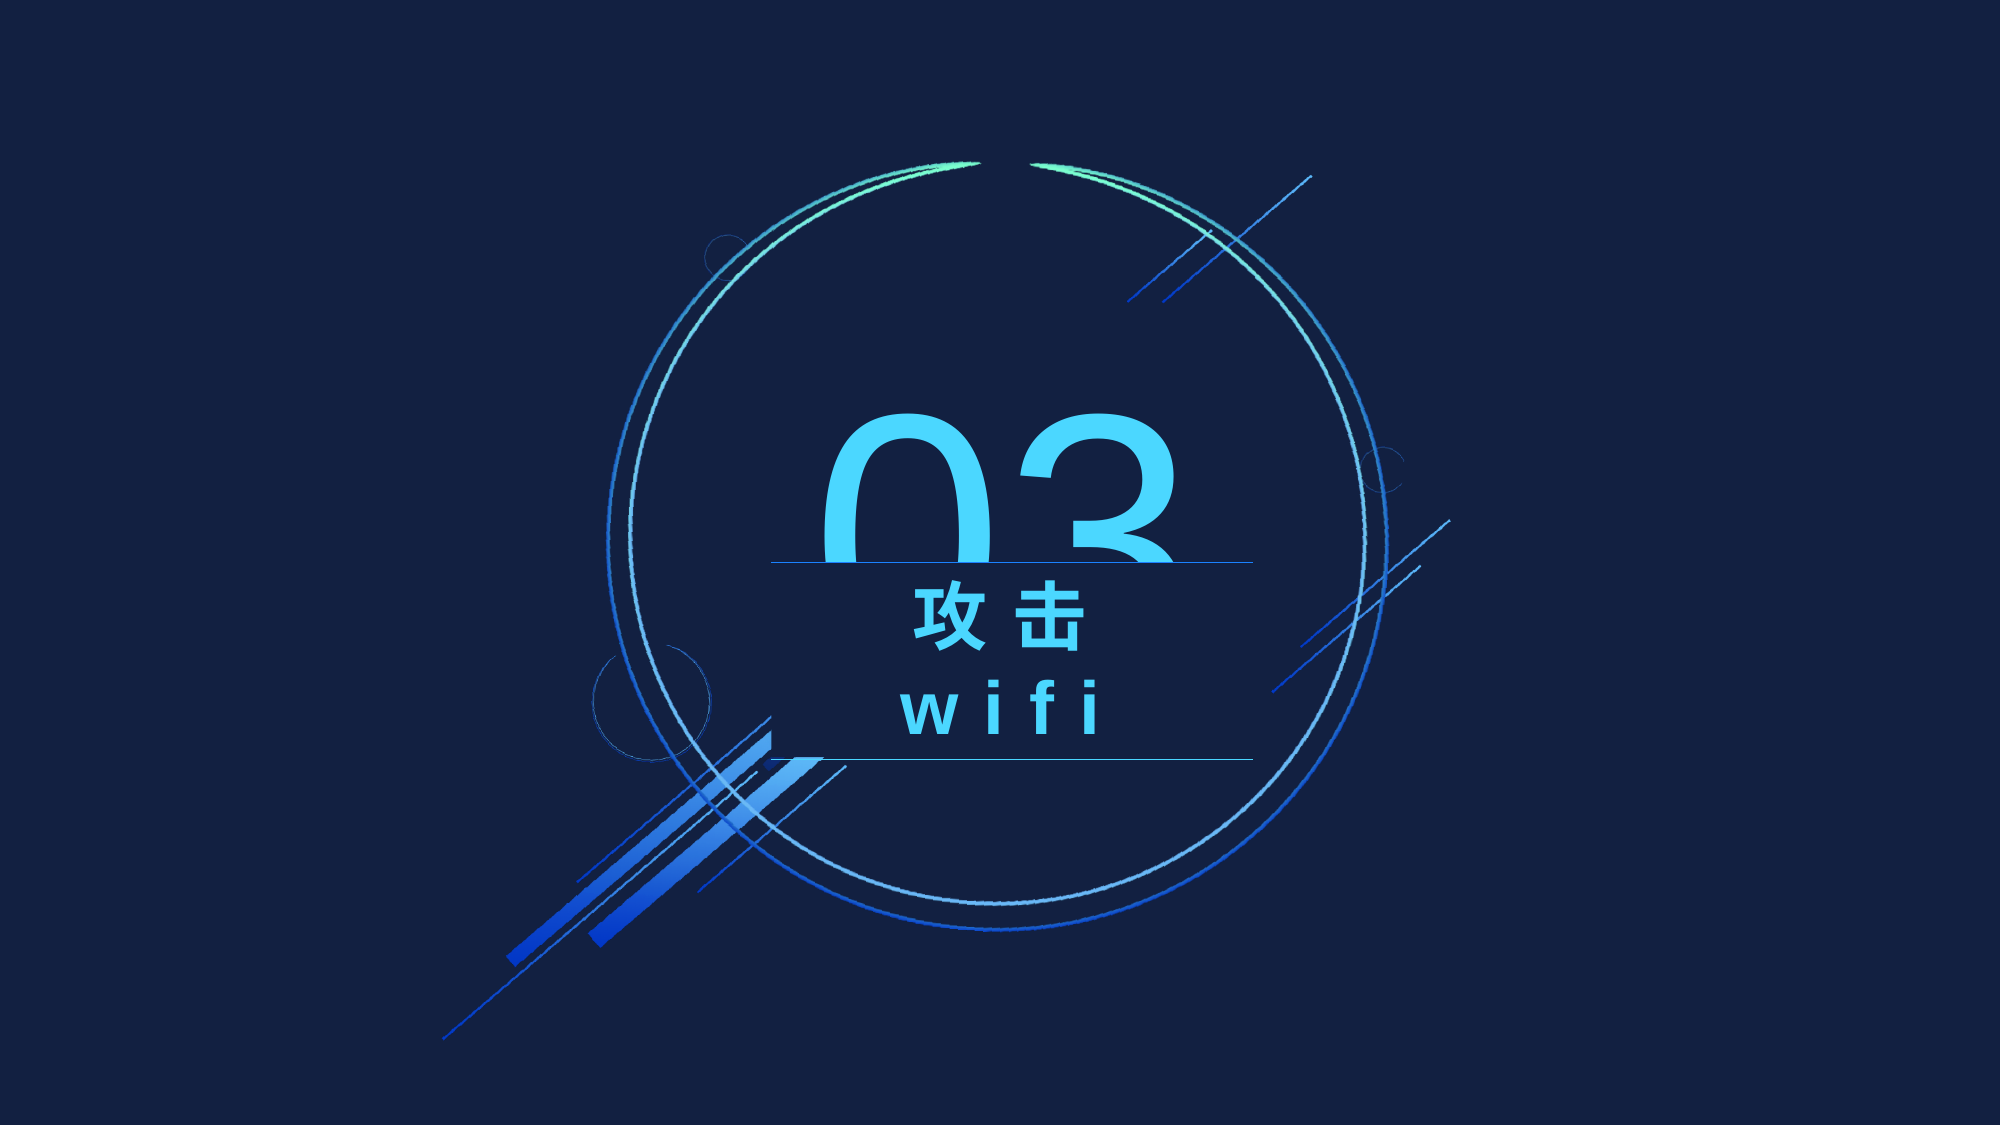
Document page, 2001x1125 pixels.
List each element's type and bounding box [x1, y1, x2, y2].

picture [335, 0, 1571, 1125]
text_box [771, 562, 1253, 760]
